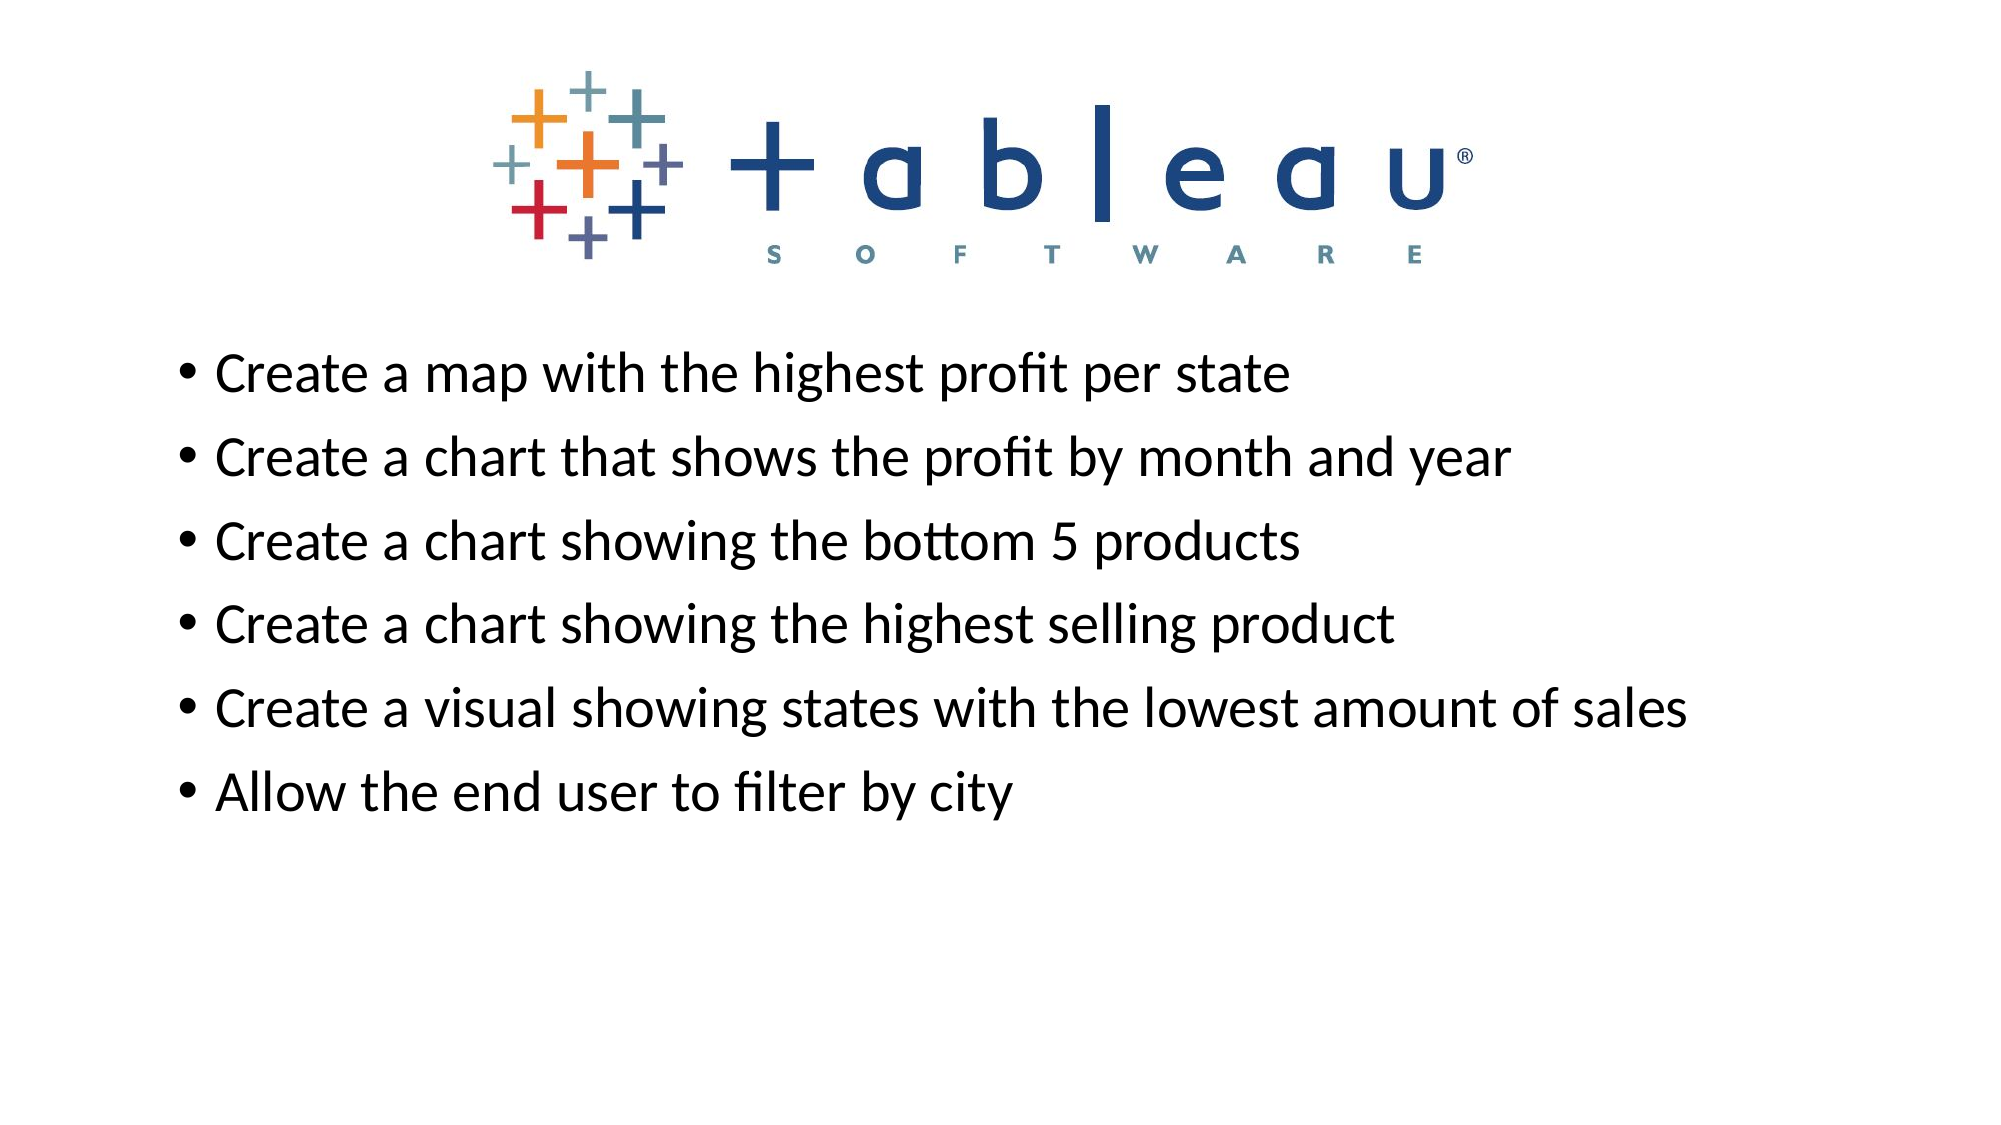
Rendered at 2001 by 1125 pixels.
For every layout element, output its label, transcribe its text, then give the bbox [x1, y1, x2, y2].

picture [426, 41, 1574, 300]
text_box Create a map with the highest profit per state Create a chart that shows the profit by month and year Create a chart showing the bottom 5 products Create a chart showing the highest selling product Create a visual showing states with the lowest amount of sales Allow the end user to filter by city [162, 335, 1888, 1049]
list [137, 299, 1863, 1014]
